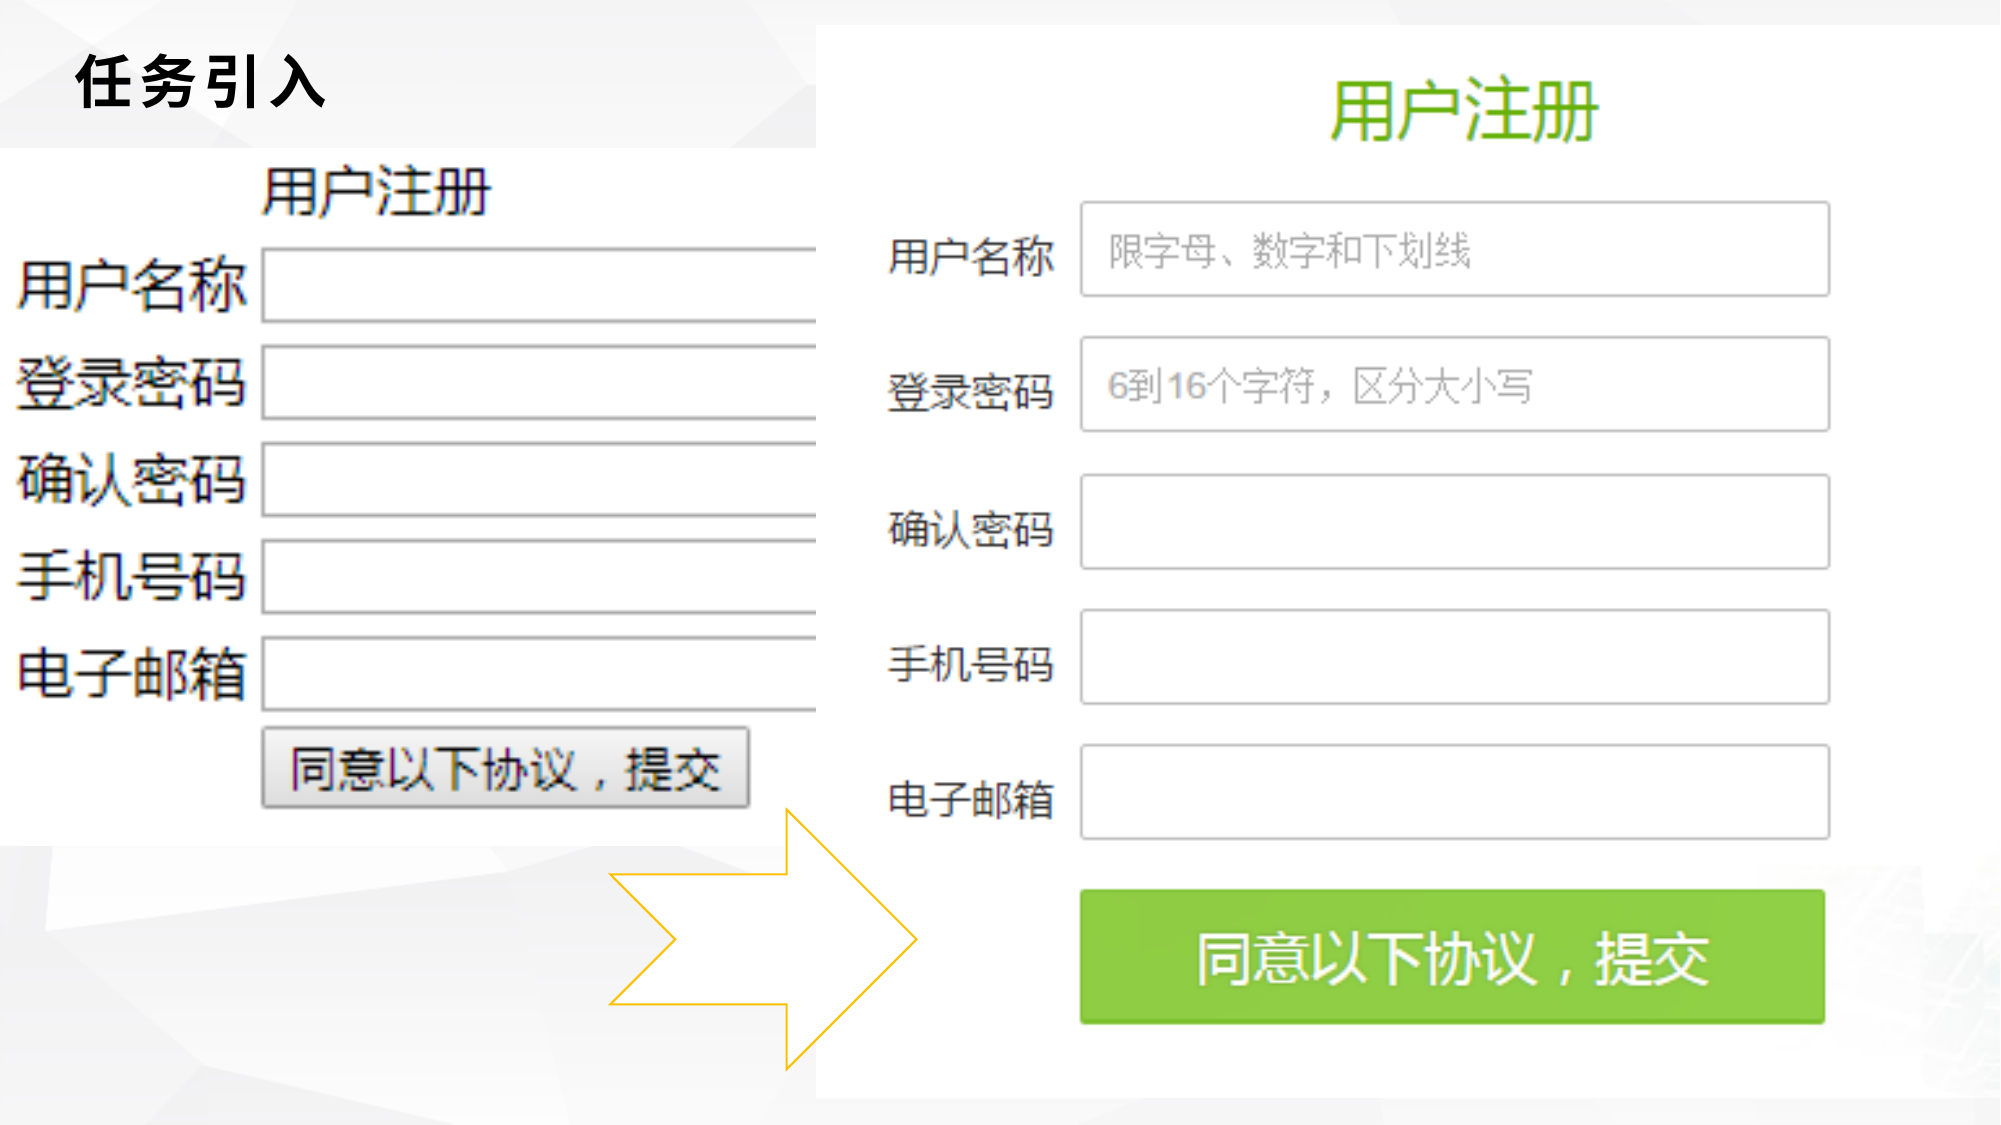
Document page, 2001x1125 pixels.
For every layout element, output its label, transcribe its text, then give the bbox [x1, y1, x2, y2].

text_box [607, 846, 816, 1072]
picture [0, 0, 2001, 1125]
text_box 任务引入 [74, 31, 353, 115]
